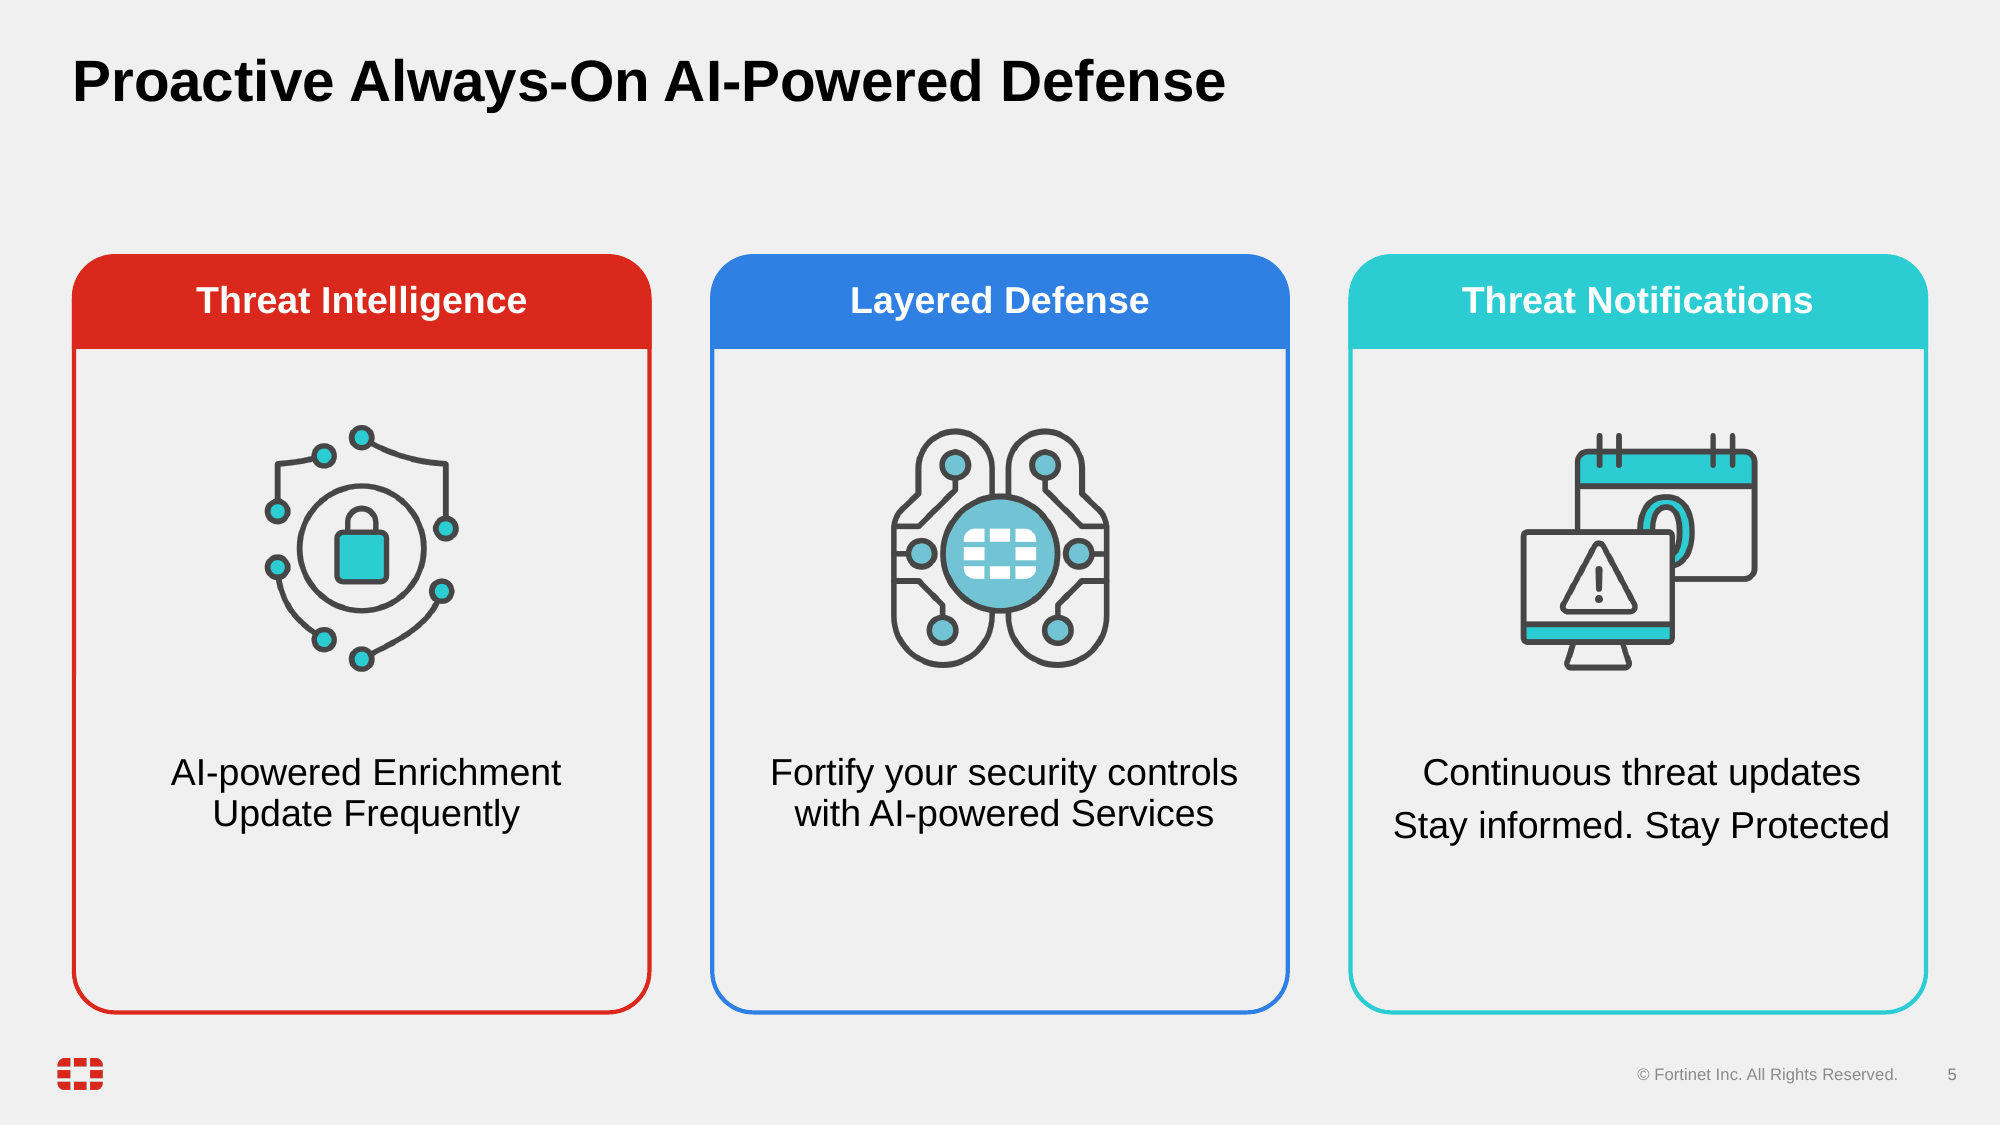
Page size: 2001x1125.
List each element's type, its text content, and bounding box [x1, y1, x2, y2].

list Threat Notifications [1350, 269, 1927, 334]
list Layered Defense [712, 269, 1288, 334]
picture [1503, 416, 1774, 687]
title Proactive Always-On AI-Powered Defense [57, 43, 1944, 118]
picture [57, 1058, 103, 1090]
list Continuous threat updates Stay informed. Stay Protected [1365, 723, 1911, 994]
picture [227, 413, 496, 683]
list Fortify your security controls with AI-powered Services [728, 723, 1274, 994]
picture [868, 416, 1132, 680]
list AI-powered Enrichment Update Frequently [89, 723, 635, 994]
list Threat Intelligence [73, 269, 650, 334]
